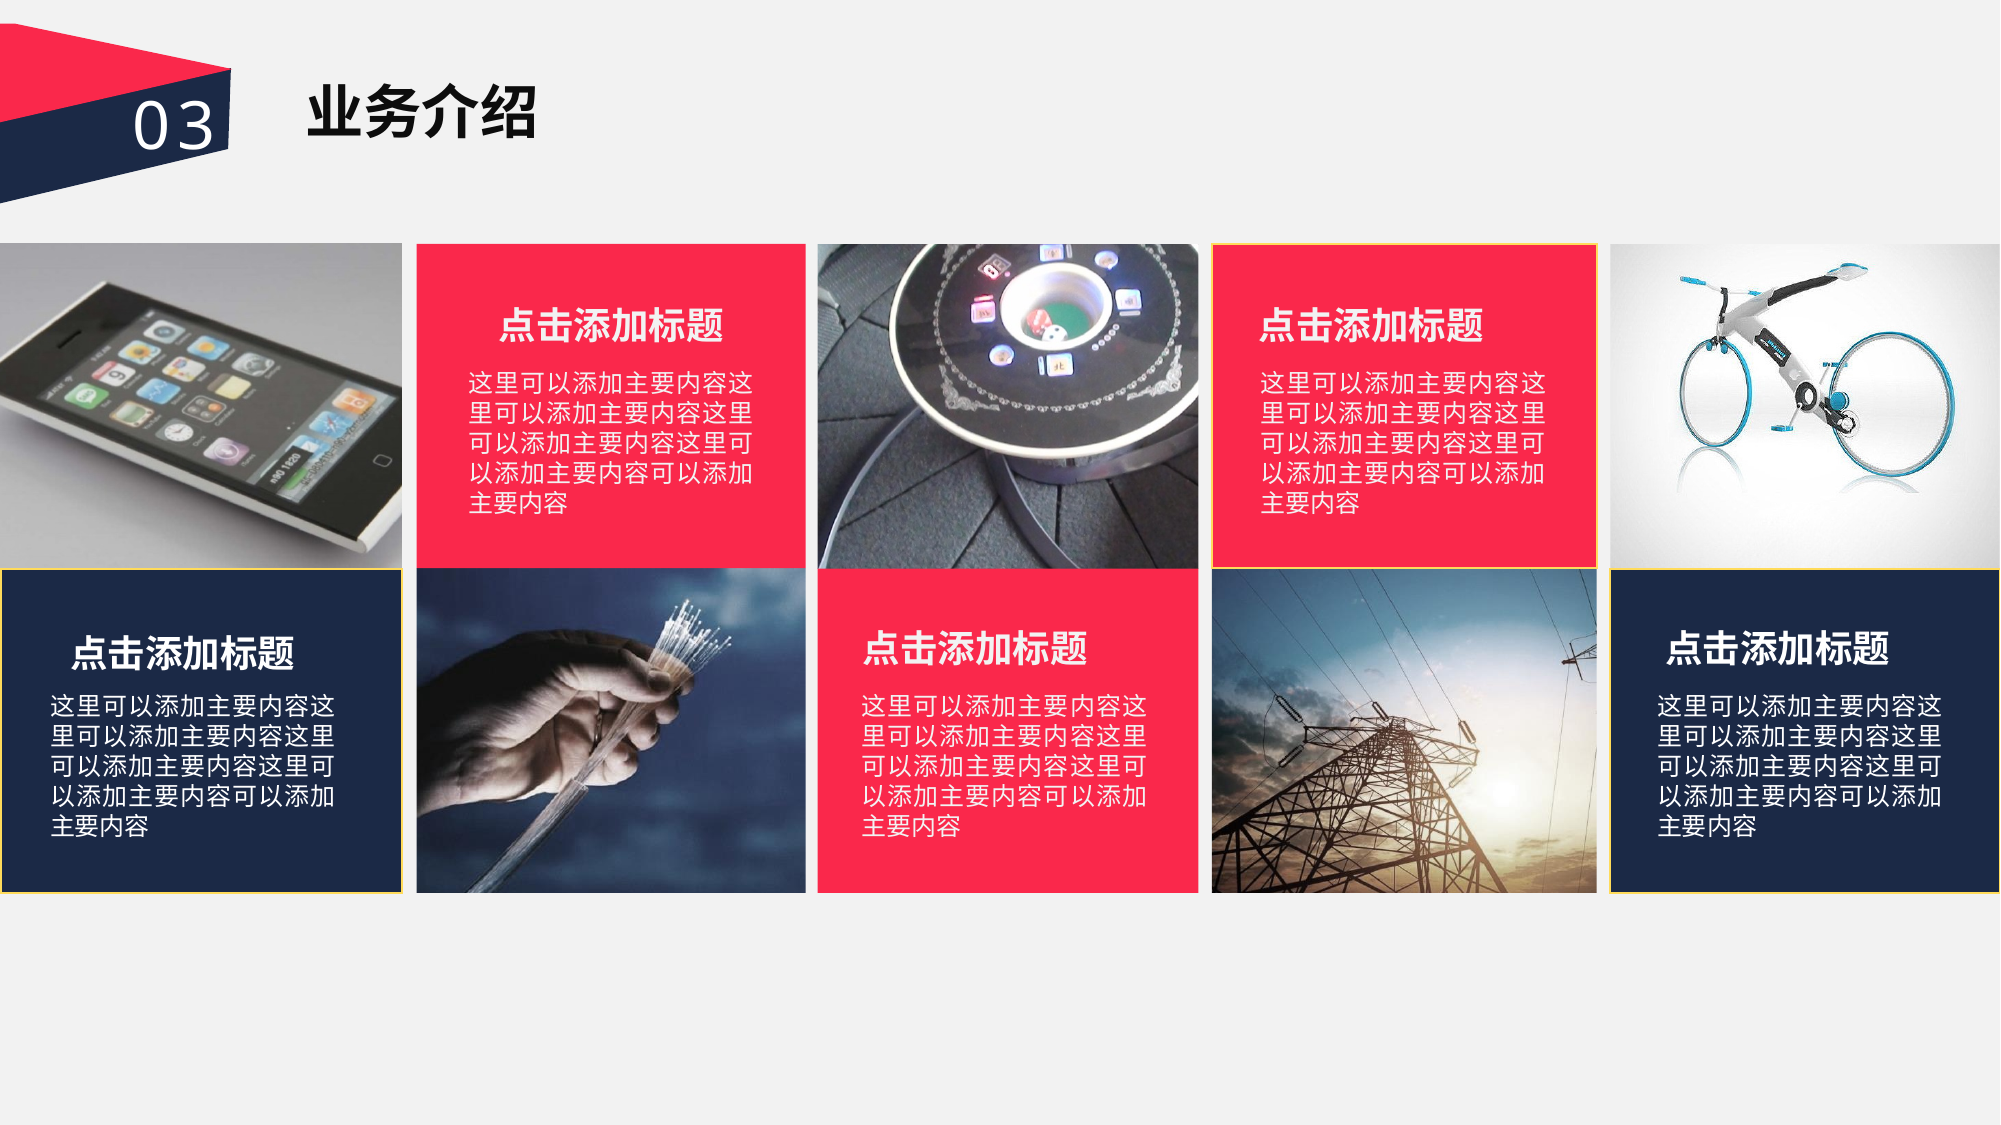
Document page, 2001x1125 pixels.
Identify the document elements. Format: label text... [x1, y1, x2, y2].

picture [1610, 243, 2000, 568]
picture [1211, 569, 1597, 893]
picture [416, 569, 806, 893]
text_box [817, 568, 1199, 893]
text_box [0, 568, 402, 893]
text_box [416, 243, 806, 569]
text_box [0, 23, 306, 219]
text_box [1211, 243, 1597, 569]
text_box 业务介绍 [306, 68, 643, 154]
picture [817, 243, 1199, 568]
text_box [1610, 568, 2000, 893]
picture [0, 243, 402, 568]
